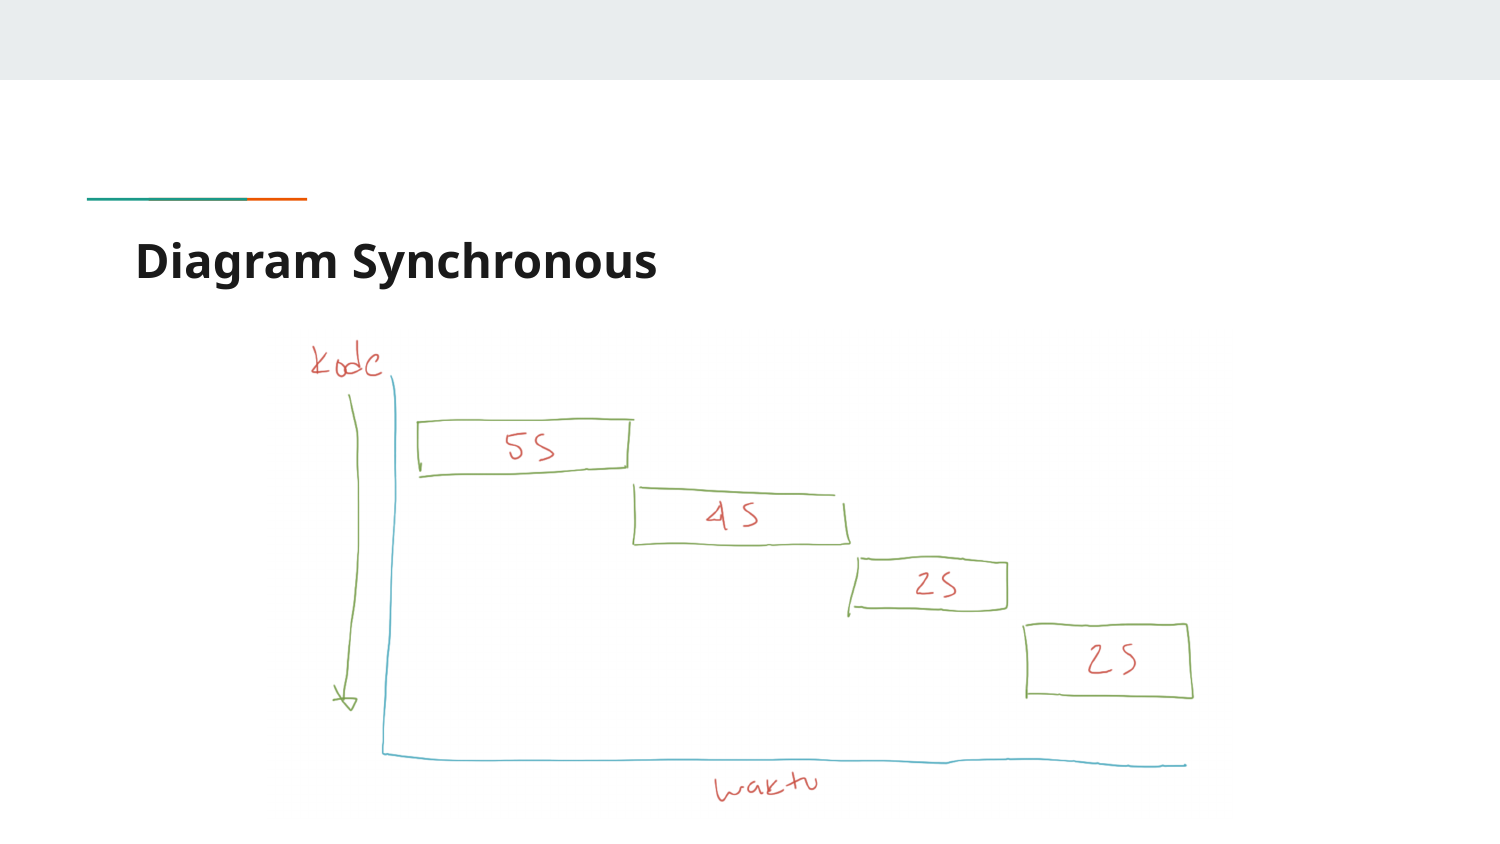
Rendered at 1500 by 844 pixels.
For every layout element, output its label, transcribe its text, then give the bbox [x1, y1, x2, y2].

title Diagram Synchronous [119, 216, 1381, 305]
picture [267, 328, 1233, 819]
